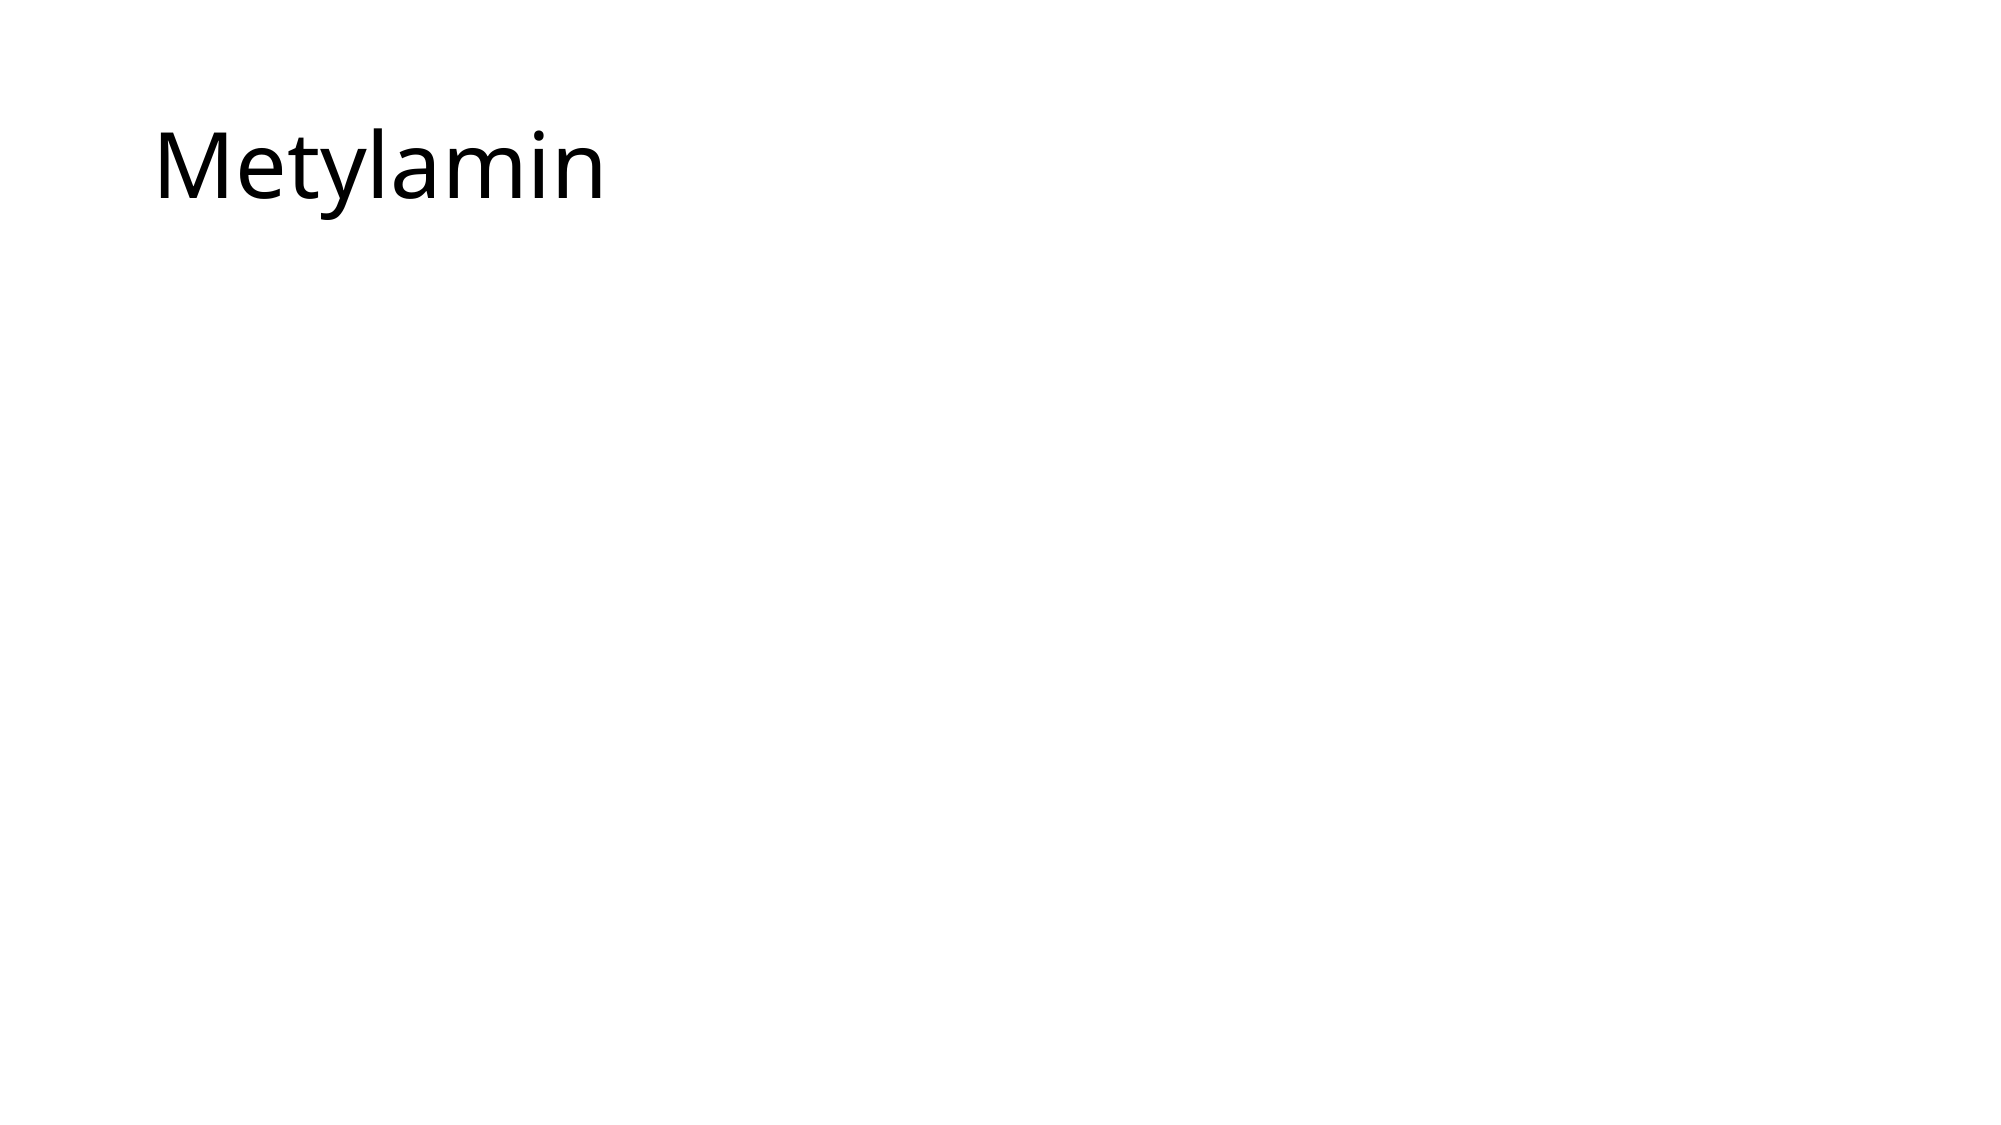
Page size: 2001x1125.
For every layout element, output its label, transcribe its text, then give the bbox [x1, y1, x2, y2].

title Metylamin [137, 59, 1863, 278]
